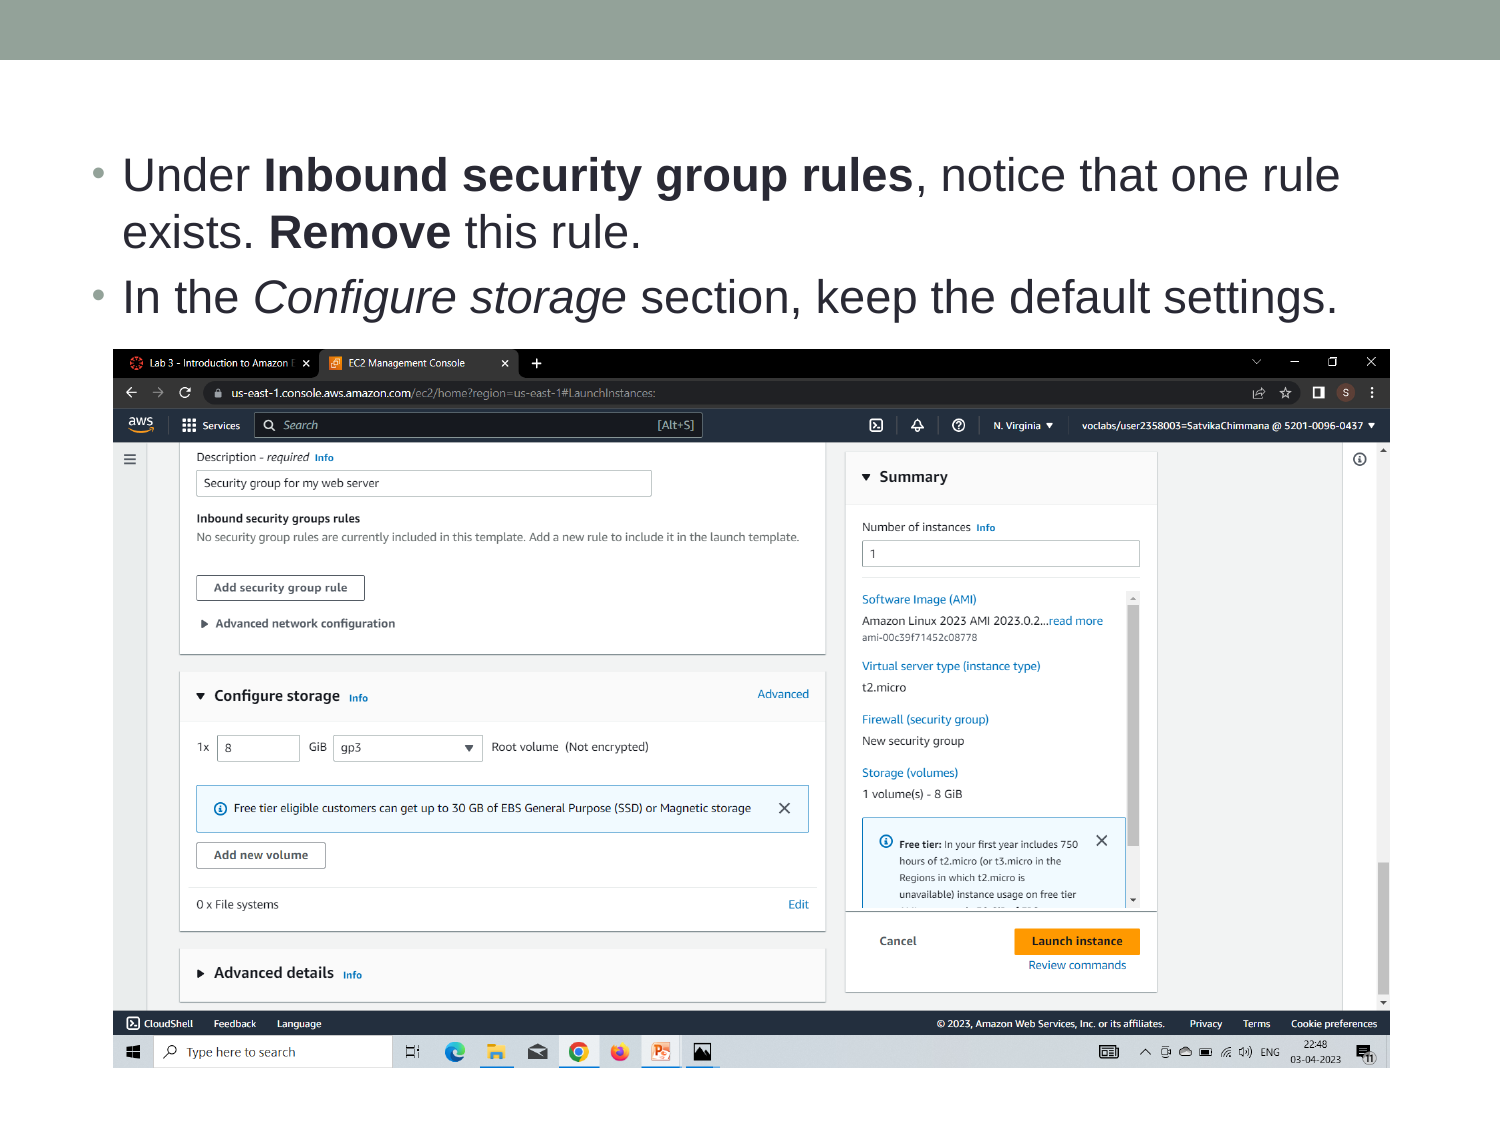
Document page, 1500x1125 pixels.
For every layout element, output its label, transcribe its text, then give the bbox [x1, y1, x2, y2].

picture [113, 349, 1390, 1068]
list Under Inbound security group rules, notice that one rule exists. Remove this rule. In the Configure storage section, keep the default settings. [76, 137, 1424, 374]
